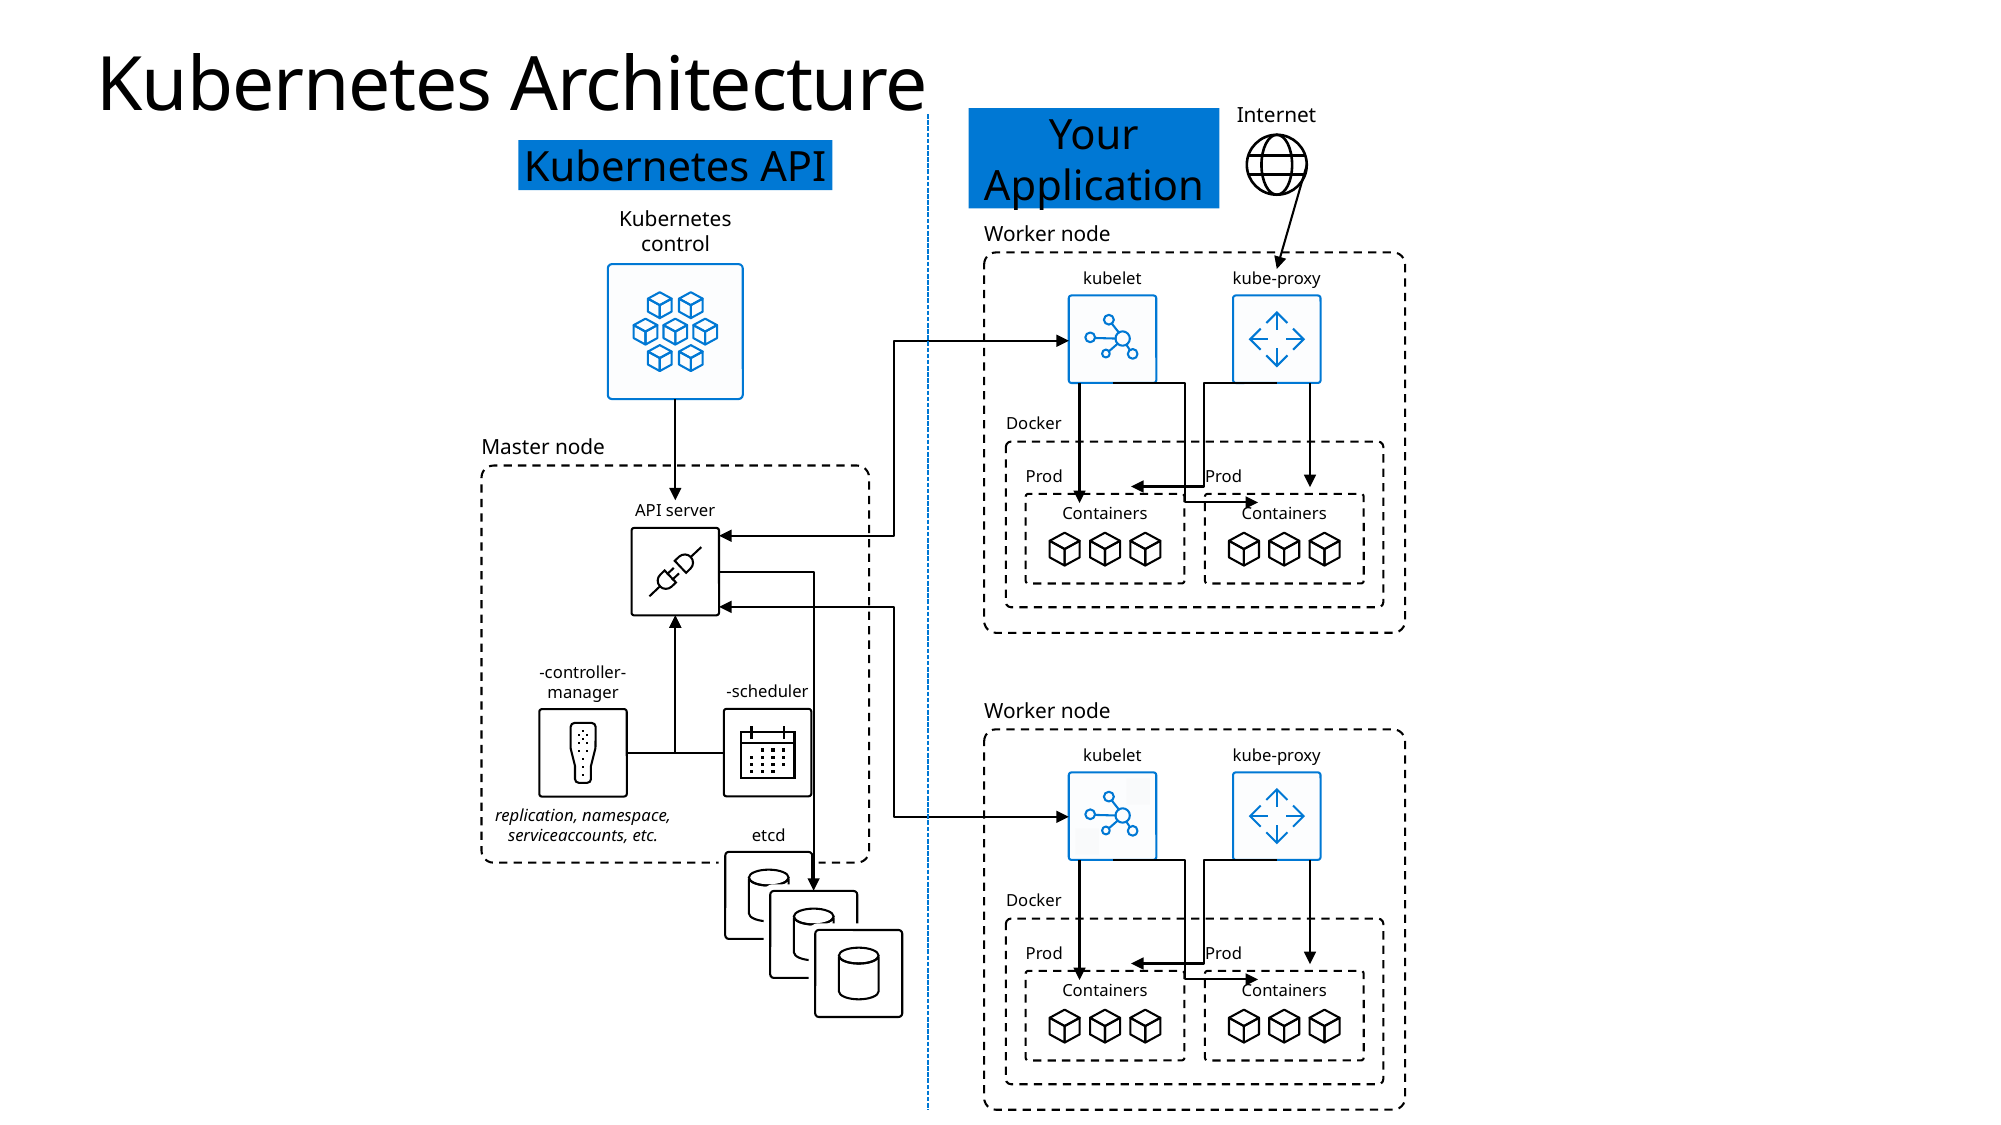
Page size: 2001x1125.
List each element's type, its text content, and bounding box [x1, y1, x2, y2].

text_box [481, 101, 1406, 1110]
text_box Kubernetes Architecture [96, 35, 1904, 126]
